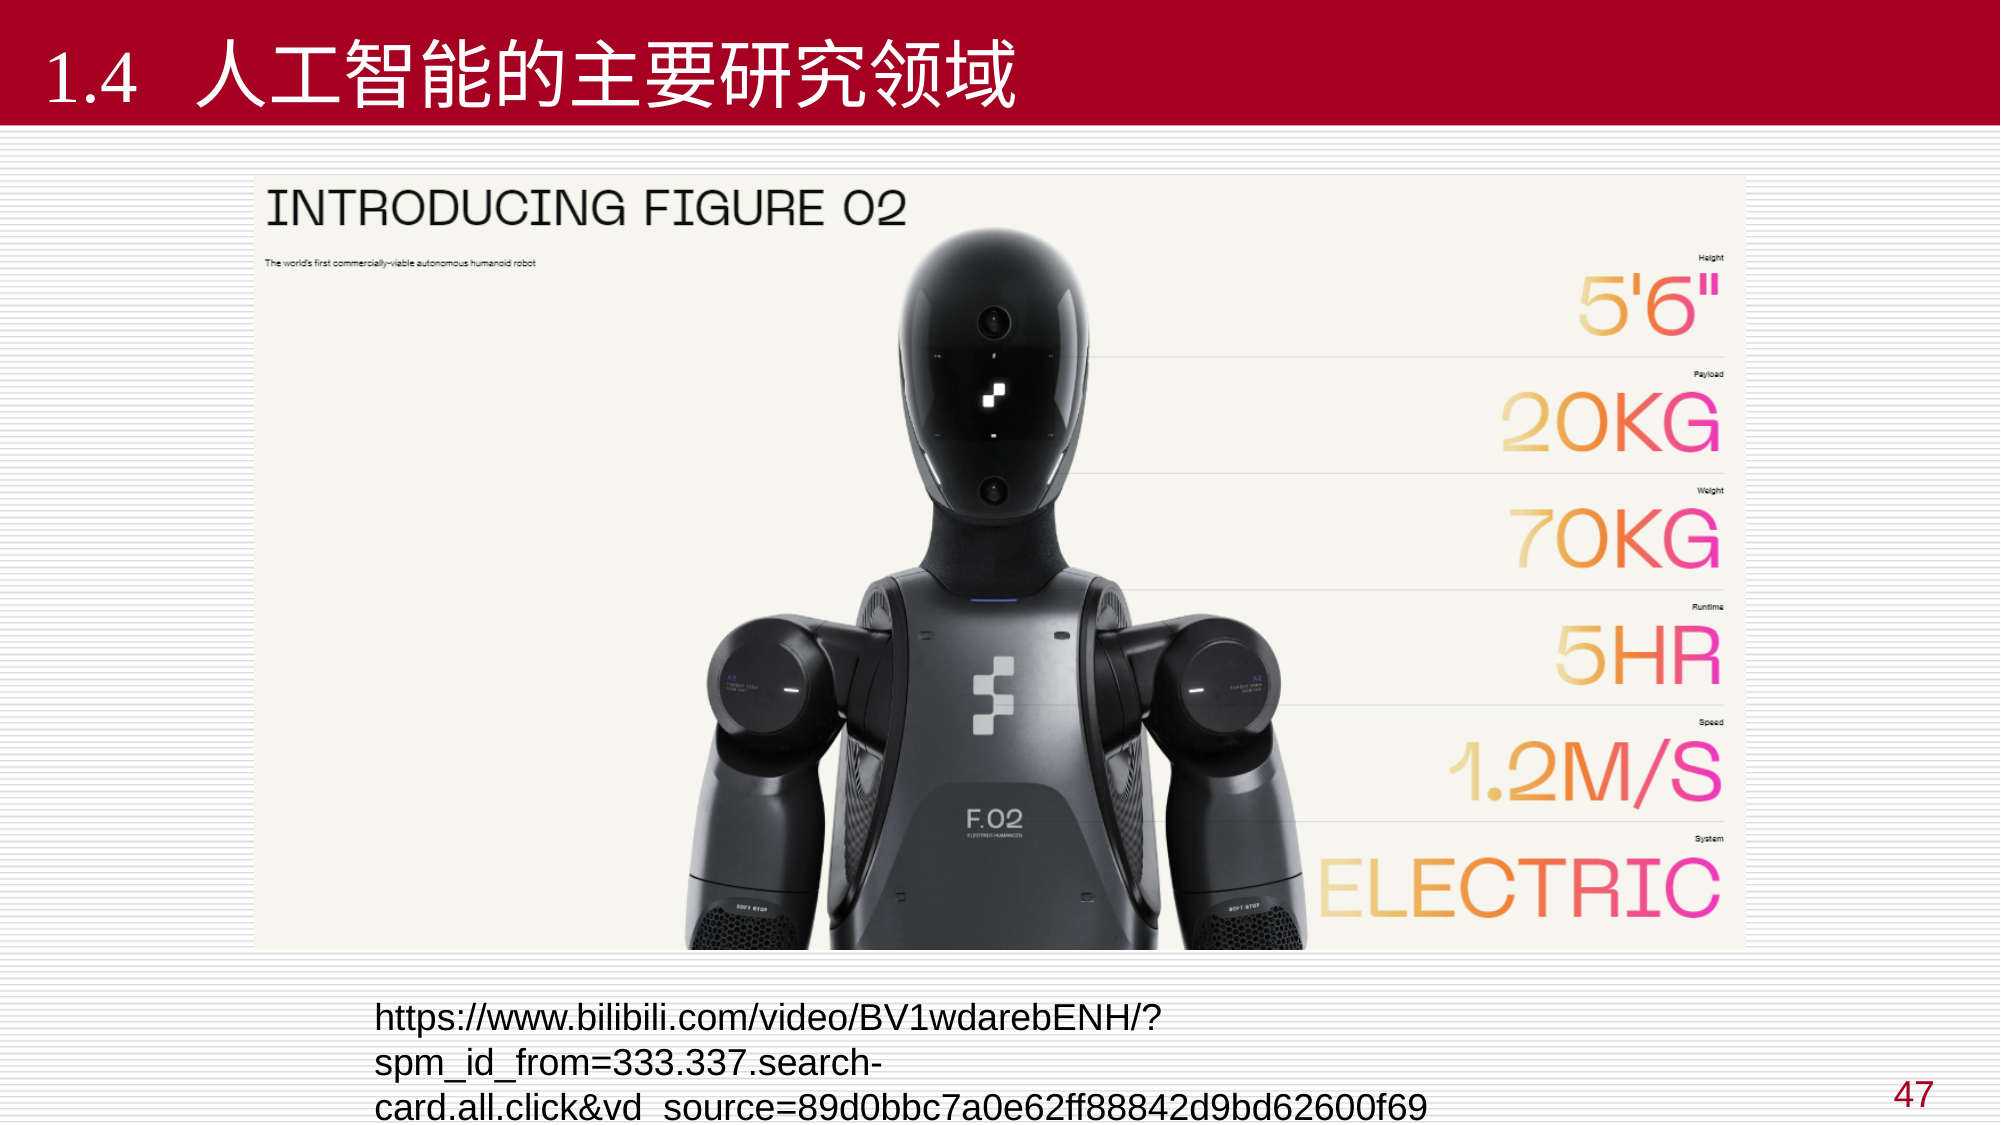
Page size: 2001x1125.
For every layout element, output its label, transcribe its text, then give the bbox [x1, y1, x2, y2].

text_box https://www.bilibili.com/video/BV1wdarebENH/?spm_id_from=333.337.search-card.all.click&vd_source=89d0bbc7a0e62ff88842d9bd62600f69 [359, 985, 1641, 1125]
picture [0, 0, 2001, 1125]
title 1.4 人工智能的主要研究领域 [0, 0, 2000, 126]
slide_number 47 [1641, 1062, 1951, 1122]
